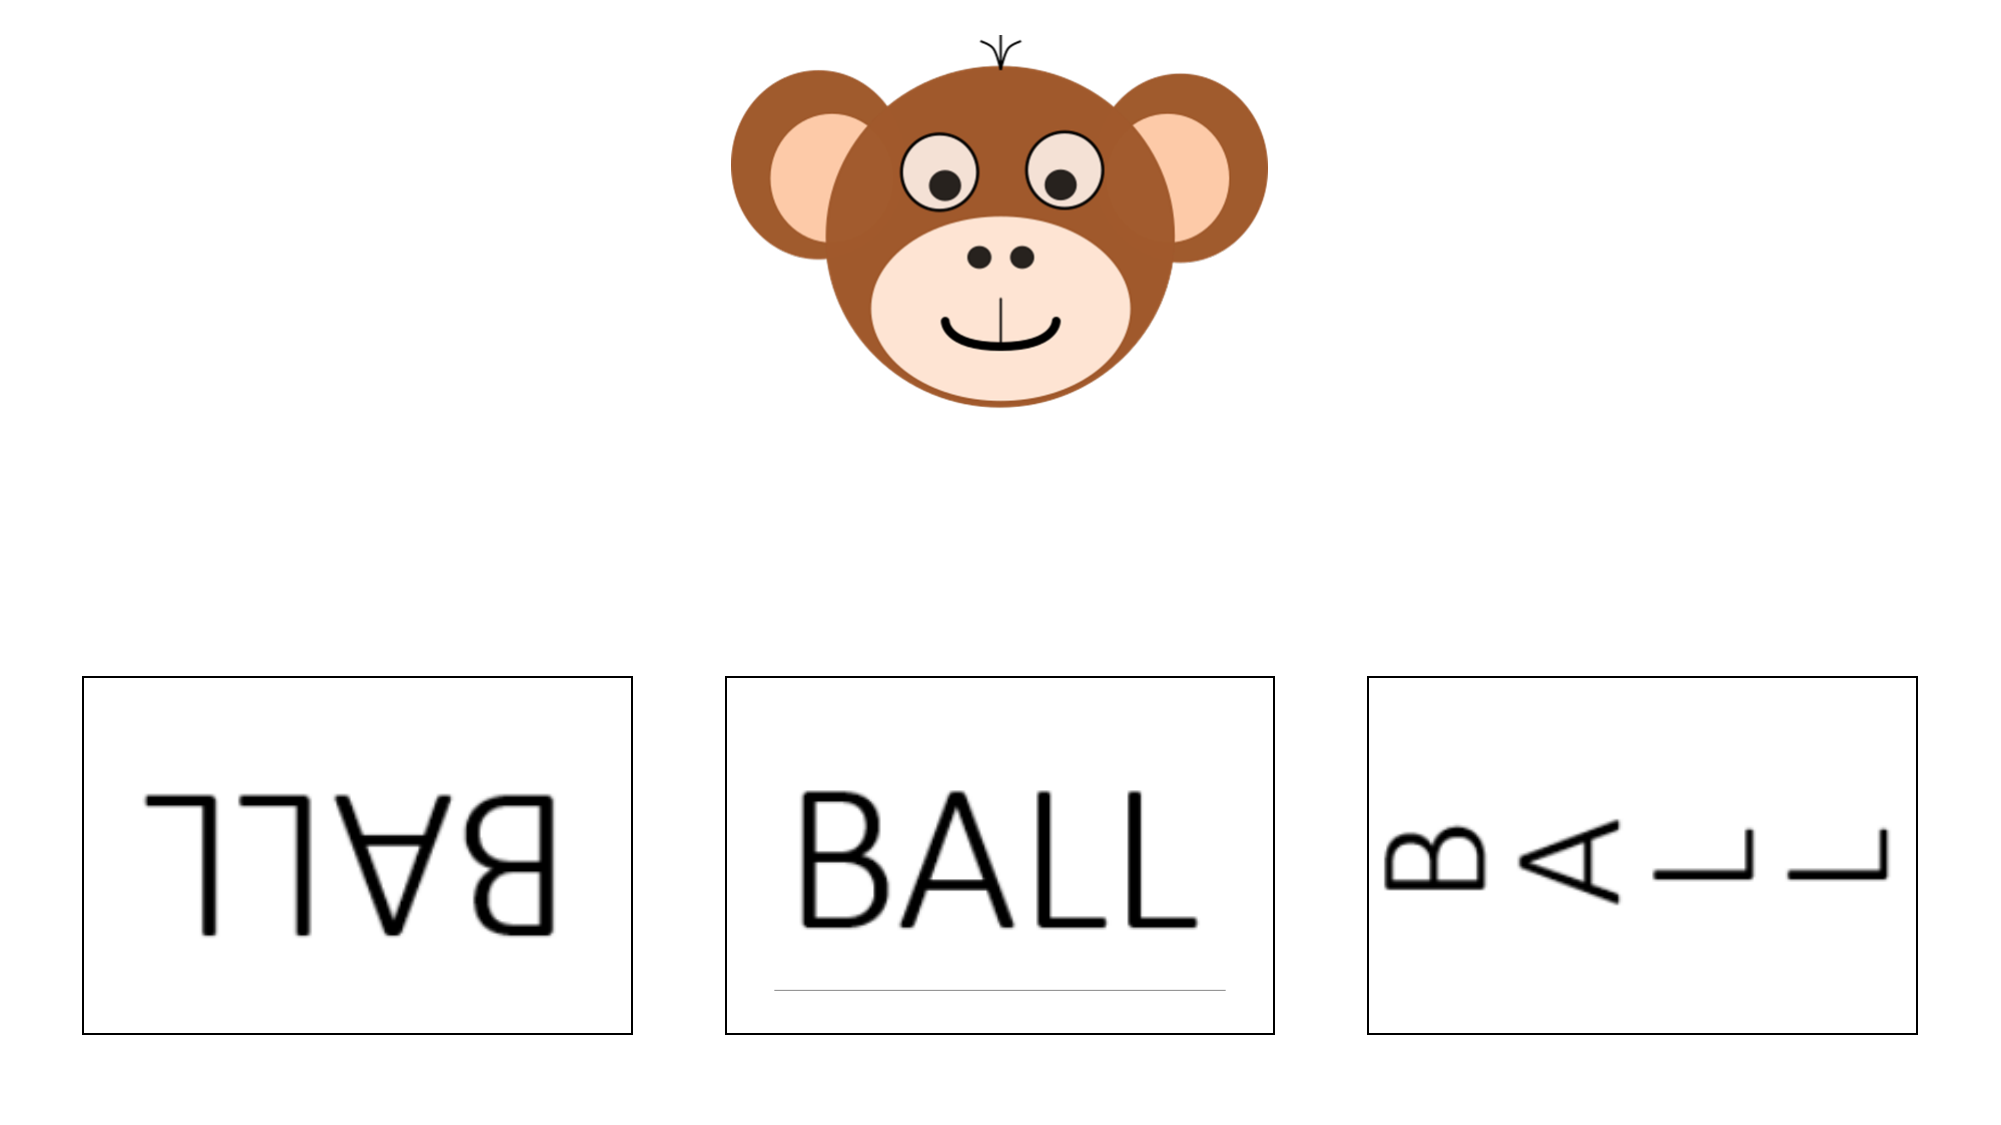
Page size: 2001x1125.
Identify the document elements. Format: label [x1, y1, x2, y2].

text_box [1367, 676, 1918, 1035]
picture [731, 35, 1269, 414]
text_box [725, 676, 1275, 1035]
picture [1379, 742, 1913, 968]
picture [774, 720, 1226, 991]
picture [123, 758, 592, 1009]
text_box [82, 676, 633, 1035]
